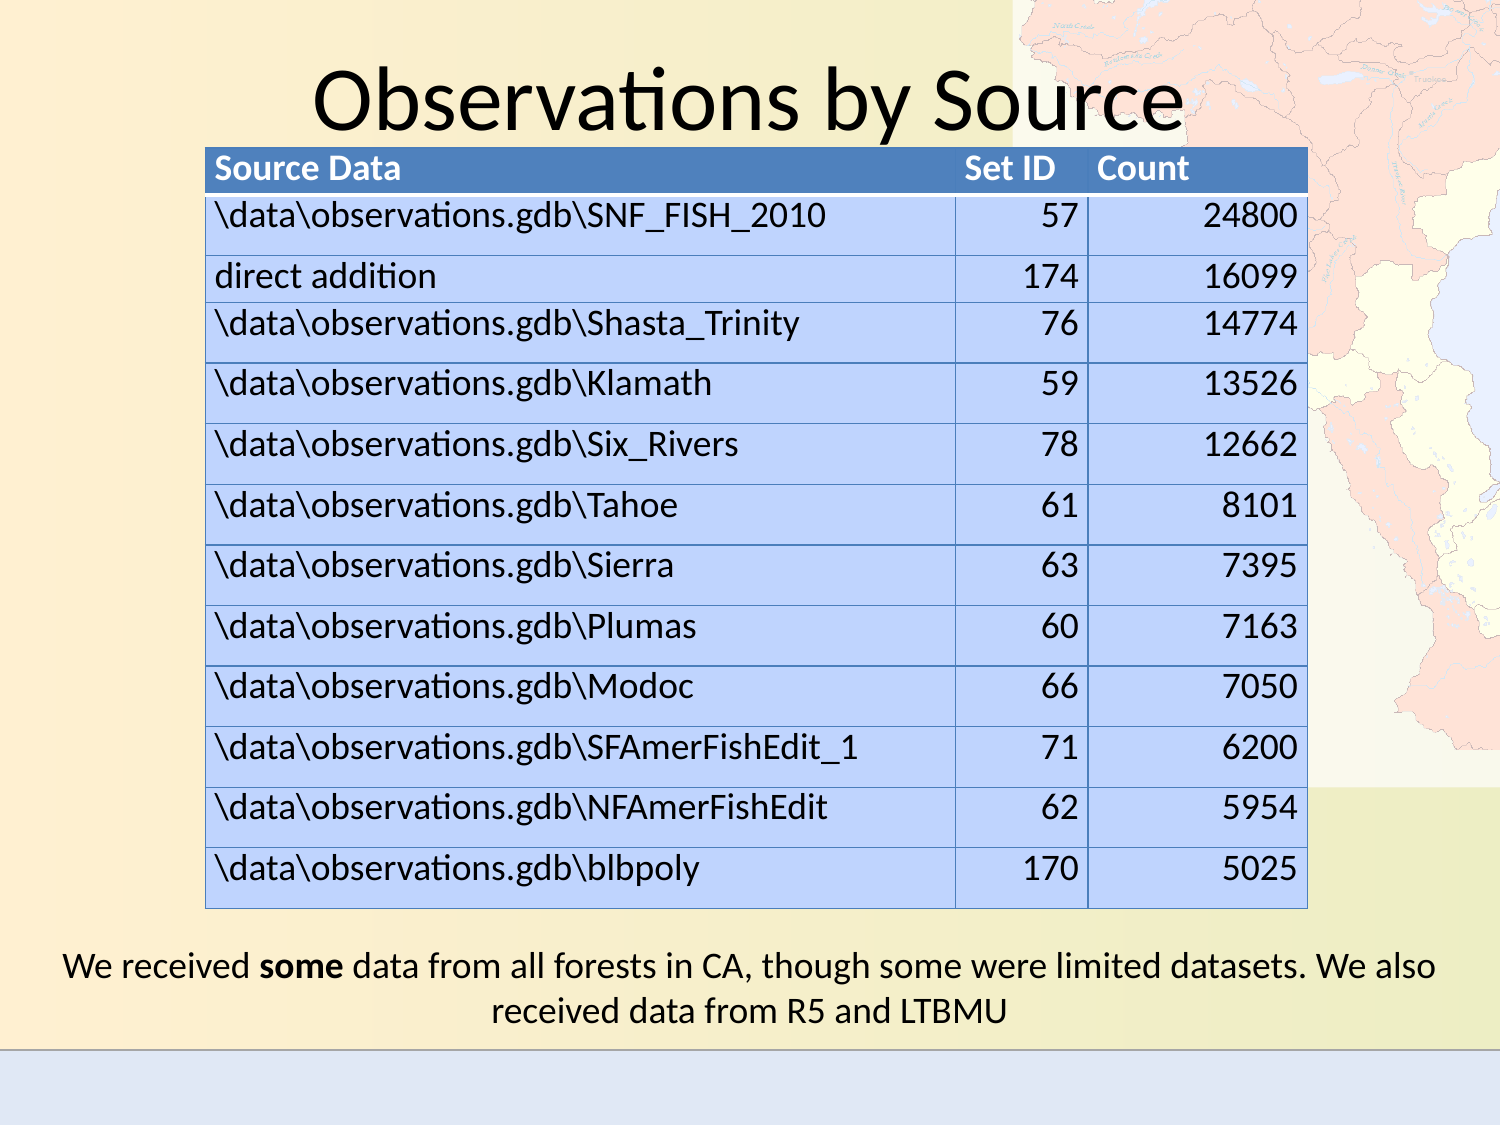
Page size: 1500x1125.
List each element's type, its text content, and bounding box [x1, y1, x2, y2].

table_cell 7395 [1089, 546, 1307, 605]
table_cell direct addition [206, 256, 955, 302]
table_cell \data\observations.gdb\Plumas [206, 606, 955, 665]
text_box We received some data from all forests in CA, though some were limited datasets. We also received data from R5 and LTBMU [0, 933, 1500, 1039]
table_cell \data\observations.gdb\NFAmerFishEdit [206, 788, 955, 847]
table_cell 8101 [1089, 485, 1307, 544]
table_cell 66 [956, 667, 1087, 726]
table_cell 174 [956, 256, 1087, 302]
table_cell \data\observations.gdb\Modoc [206, 667, 955, 726]
table_cell 5025 [1089, 848, 1307, 908]
table_cell 170 [956, 848, 1087, 908]
table_cell 61 [956, 485, 1087, 544]
table_cell \data\observations.gdb\SNF_FISH_2010 [206, 197, 955, 255]
table_header Set ID [956, 149, 1087, 193]
table_cell 6200 [1089, 727, 1307, 787]
table_cell 78 [956, 424, 1087, 484]
table_cell \data\observations.gdb\SFAmerFishEdit_1 [206, 727, 955, 787]
table_cell 12662 [1089, 424, 1307, 484]
table_cell \data\observations.gdb\Six_Rivers [206, 424, 955, 484]
table_cell 7163 [1089, 606, 1307, 665]
table_cell 13526 [1089, 364, 1307, 423]
table_cell \data\observations.gdb\Klamath [206, 364, 955, 423]
table_cell 14774 [1089, 303, 1307, 362]
table_cell \data\observations.gdb\Shasta_Trinity [206, 303, 955, 362]
table_cell 57 [956, 197, 1087, 255]
table_cell \data\observations.gdb\Tahoe [206, 485, 955, 544]
table_cell \data\observations.gdb\Sierra [206, 546, 955, 605]
table_header Source Data [206, 149, 955, 193]
table_cell \data\observations.gdb\blbpoly [206, 848, 955, 908]
table_cell 24800 [1089, 197, 1307, 255]
table_cell 60 [956, 606, 1087, 665]
table_cell 63 [956, 546, 1087, 605]
table_cell 59 [956, 364, 1087, 423]
table_cell 76 [956, 303, 1087, 362]
title Observations by Source [75, 0, 1425, 188]
table_cell 5954 [1089, 788, 1307, 847]
table_header Count [1089, 149, 1307, 193]
table_cell 62 [956, 788, 1087, 847]
table_cell 71 [956, 727, 1087, 787]
table_cell 7050 [1089, 667, 1307, 726]
table_cell 16099 [1089, 256, 1307, 302]
